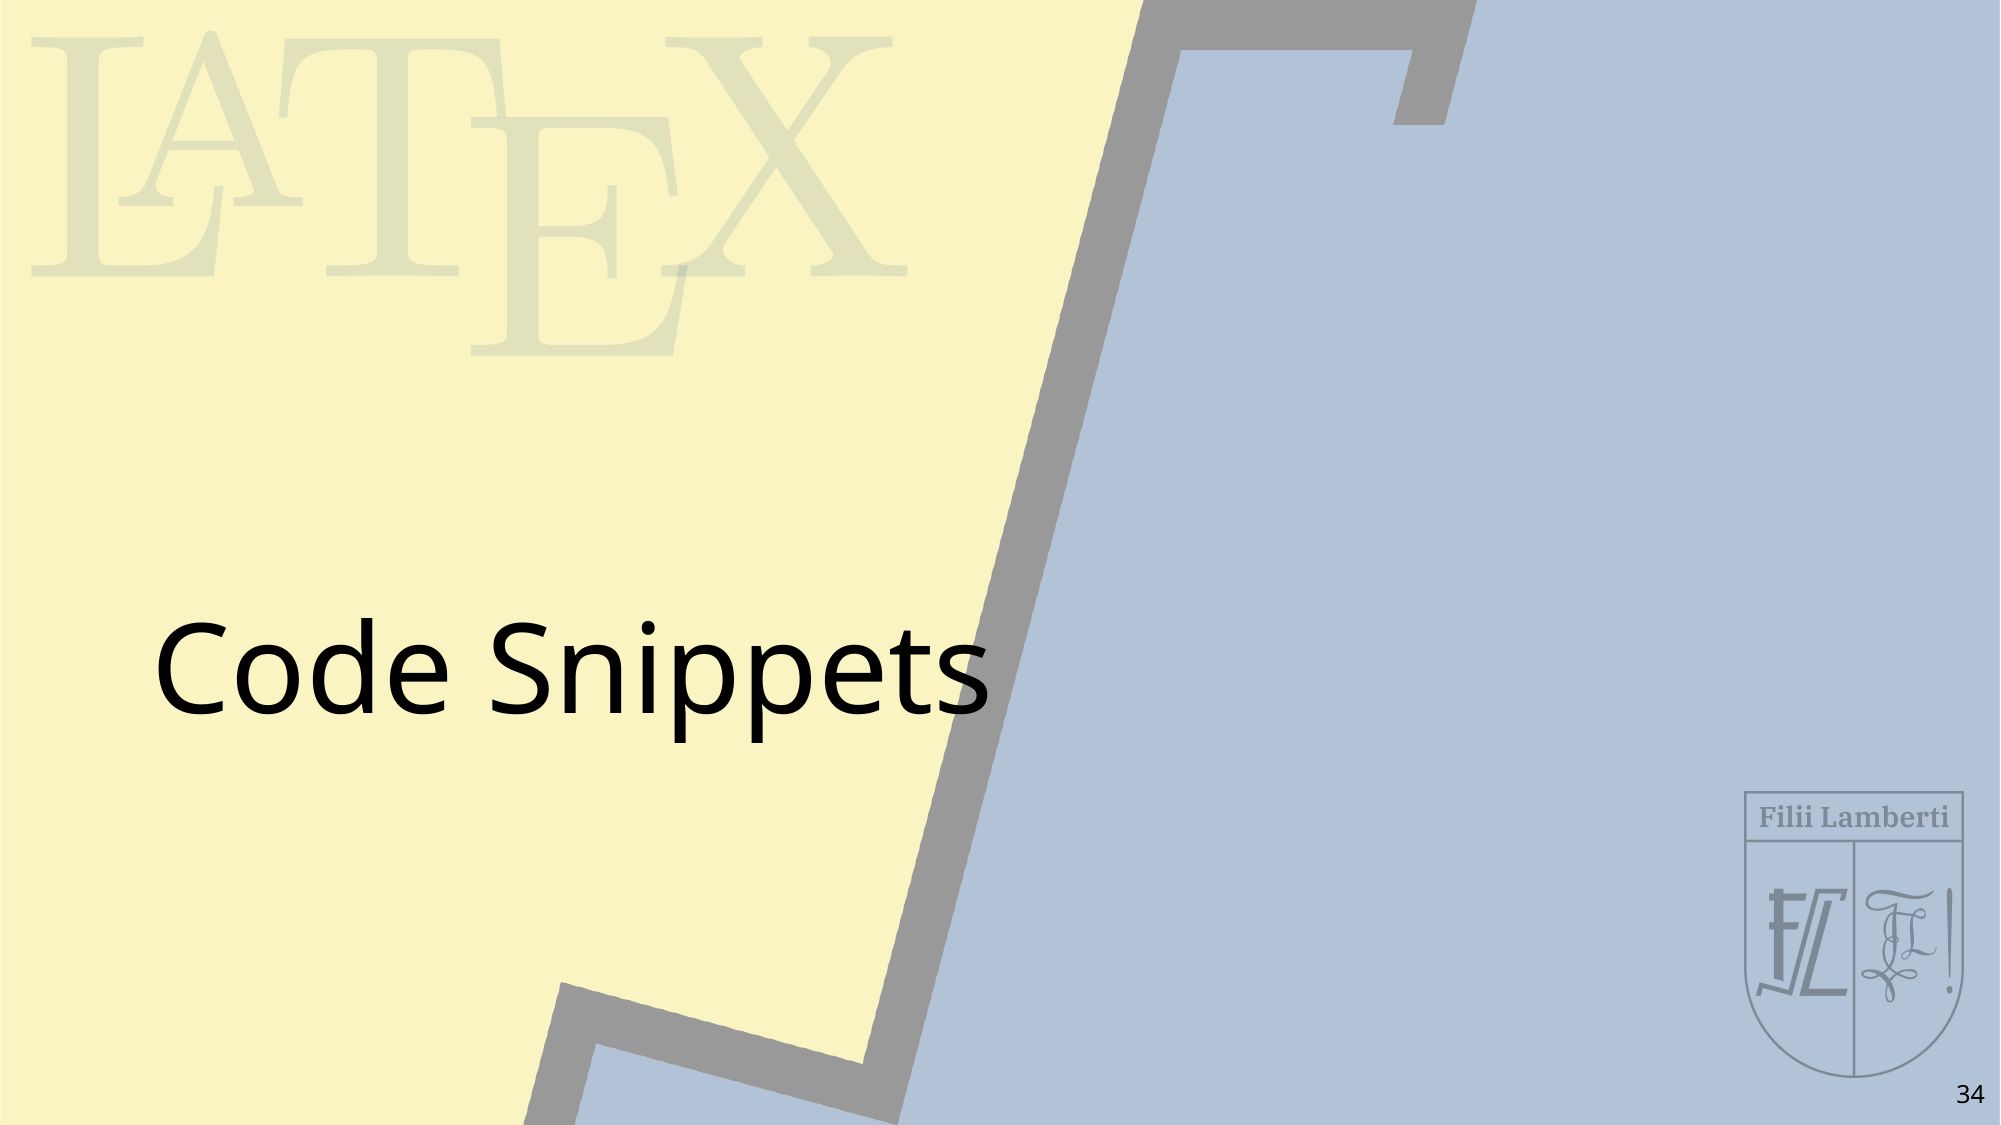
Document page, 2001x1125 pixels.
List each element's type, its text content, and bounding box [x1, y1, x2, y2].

picture [0, 0, 2000, 1125]
title Code Snippets [136, 280, 1862, 749]
slide_number 34 [1550, 1065, 2000, 1125]
